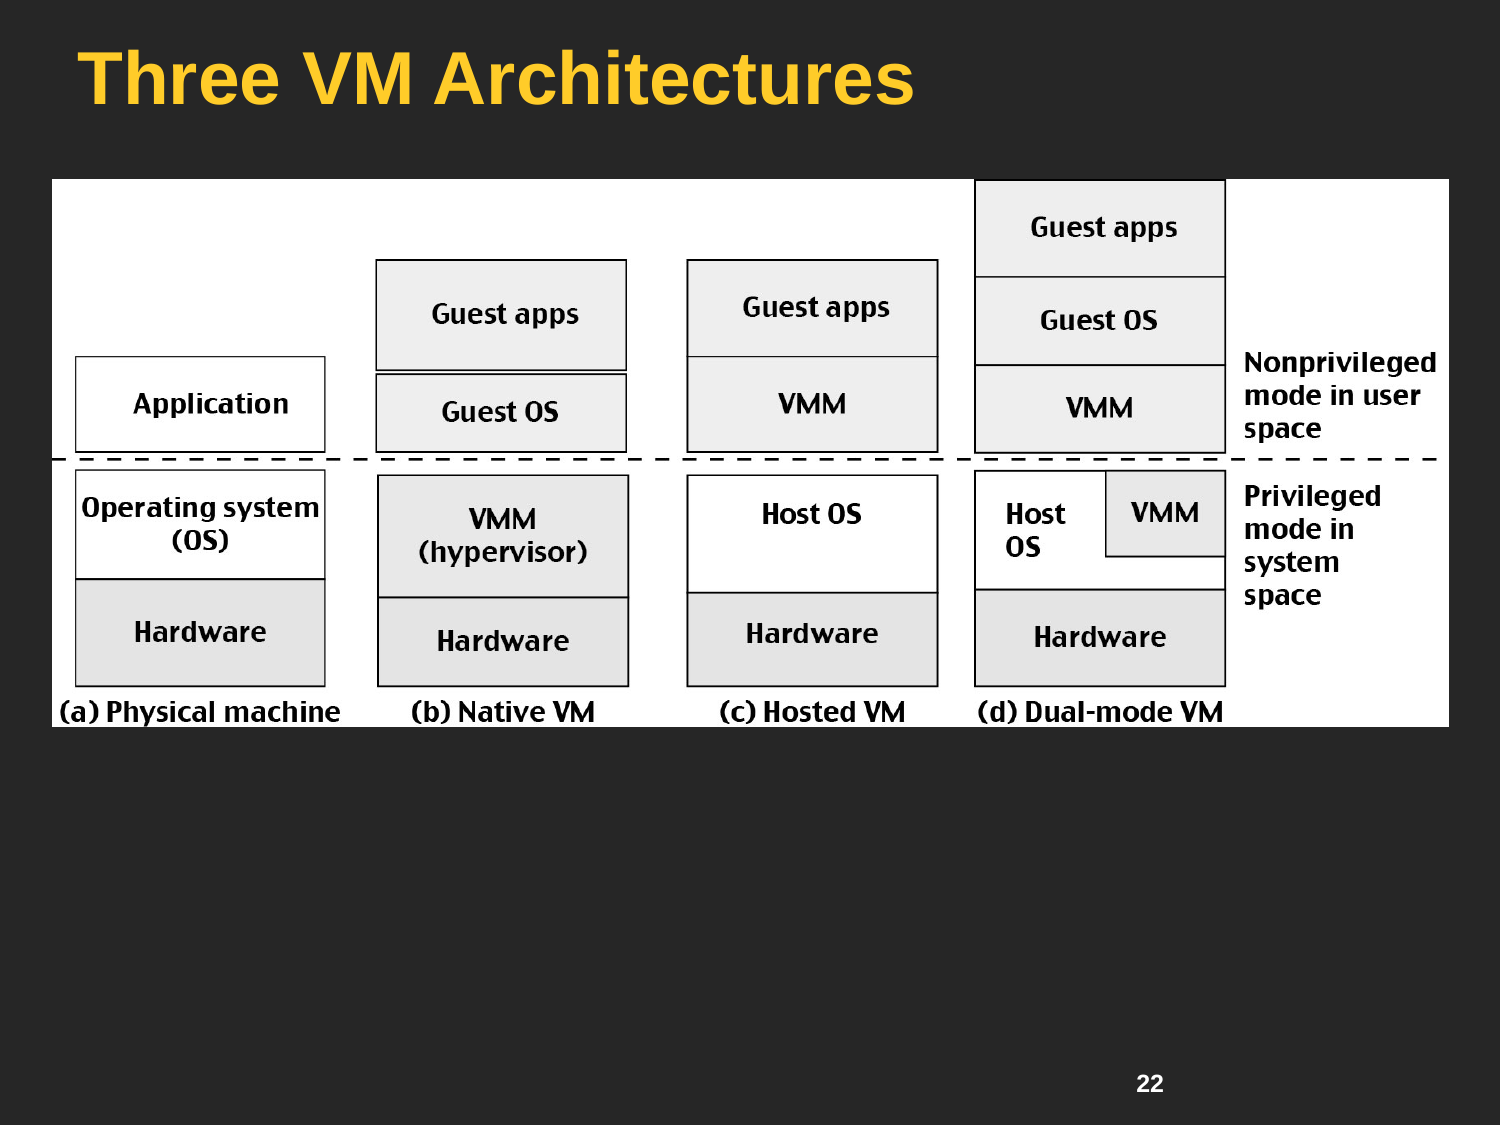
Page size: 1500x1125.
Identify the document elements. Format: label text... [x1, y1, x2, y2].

title Three VM Architectures [62, 32, 1440, 178]
picture [52, 179, 1449, 727]
